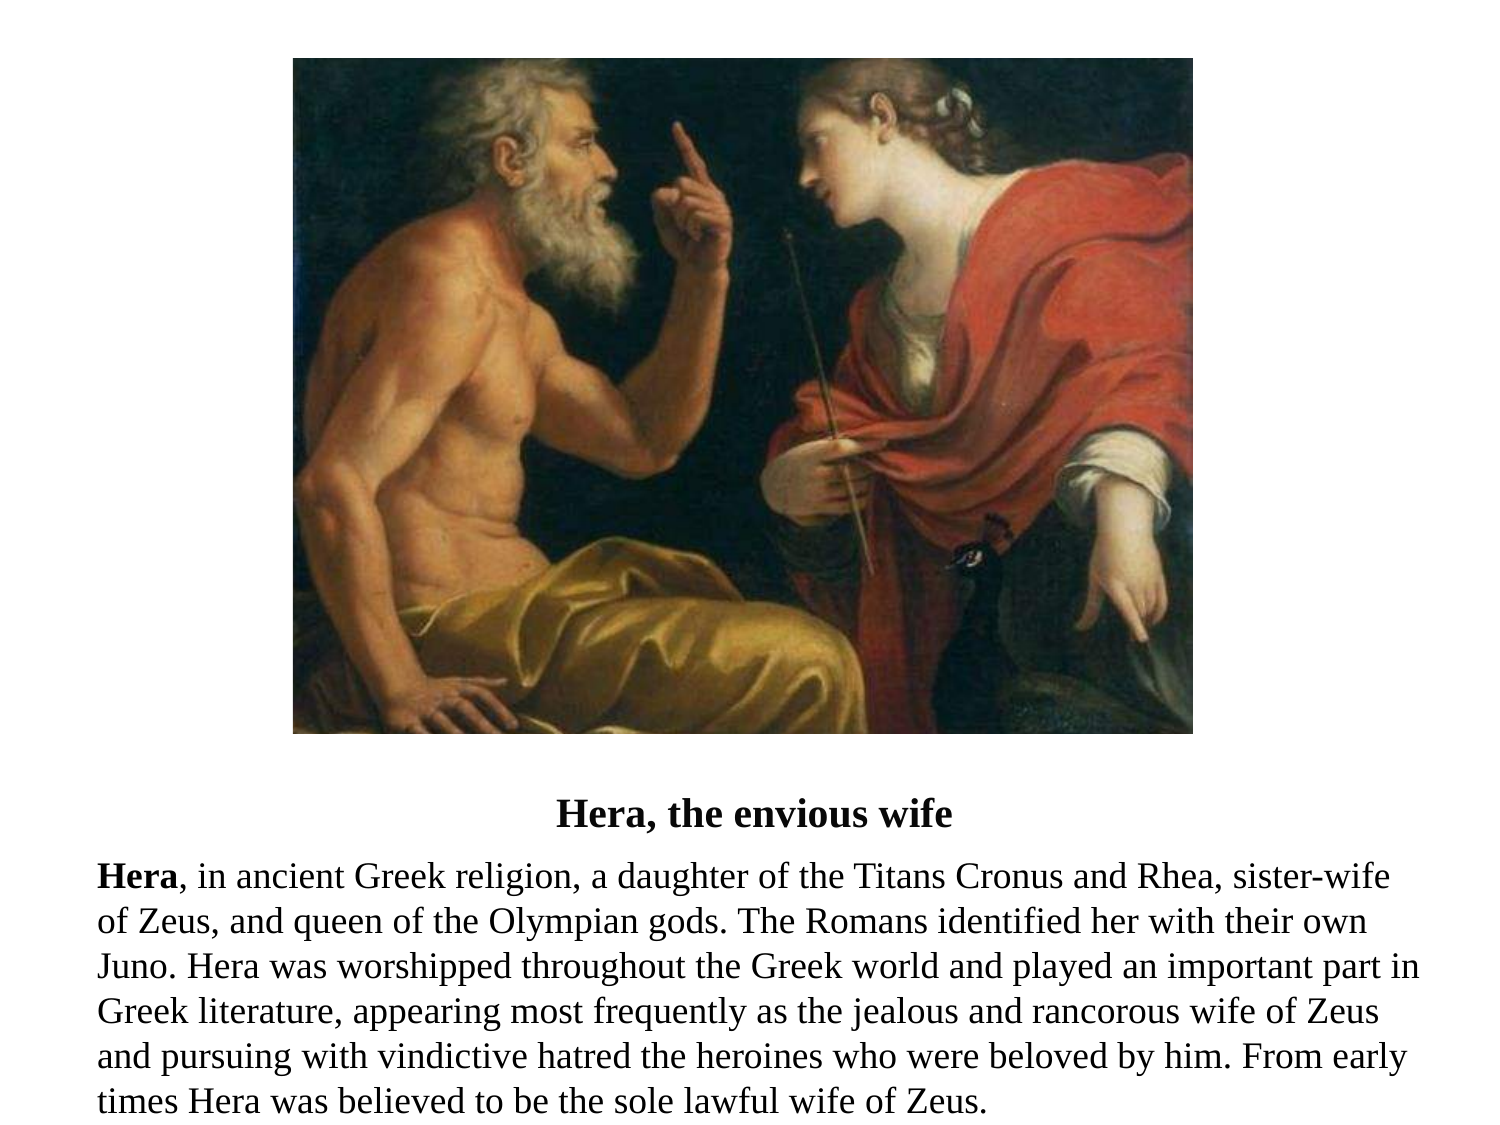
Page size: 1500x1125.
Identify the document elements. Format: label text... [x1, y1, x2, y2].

picture [292, 58, 1194, 734]
title Hera, the envious wife [304, 750, 1205, 843]
list Hera, in ancient Greek religion, a daughter of the Titans Cronus and Rhea, sister-wife of Zeus, and queen of the Olympian gods. The Romans identified her with their own Juno. Hera was worshipped throughout the Greek world and played an important part in Greek literature, appearing most frequently as the jealous and rancorous wife of Zeus and pursuing with vindictive hatred the heroines who were beloved by him. From early times Hera was believed to be the sole lawful wife of Zeus. [82, 843, 1442, 1125]
